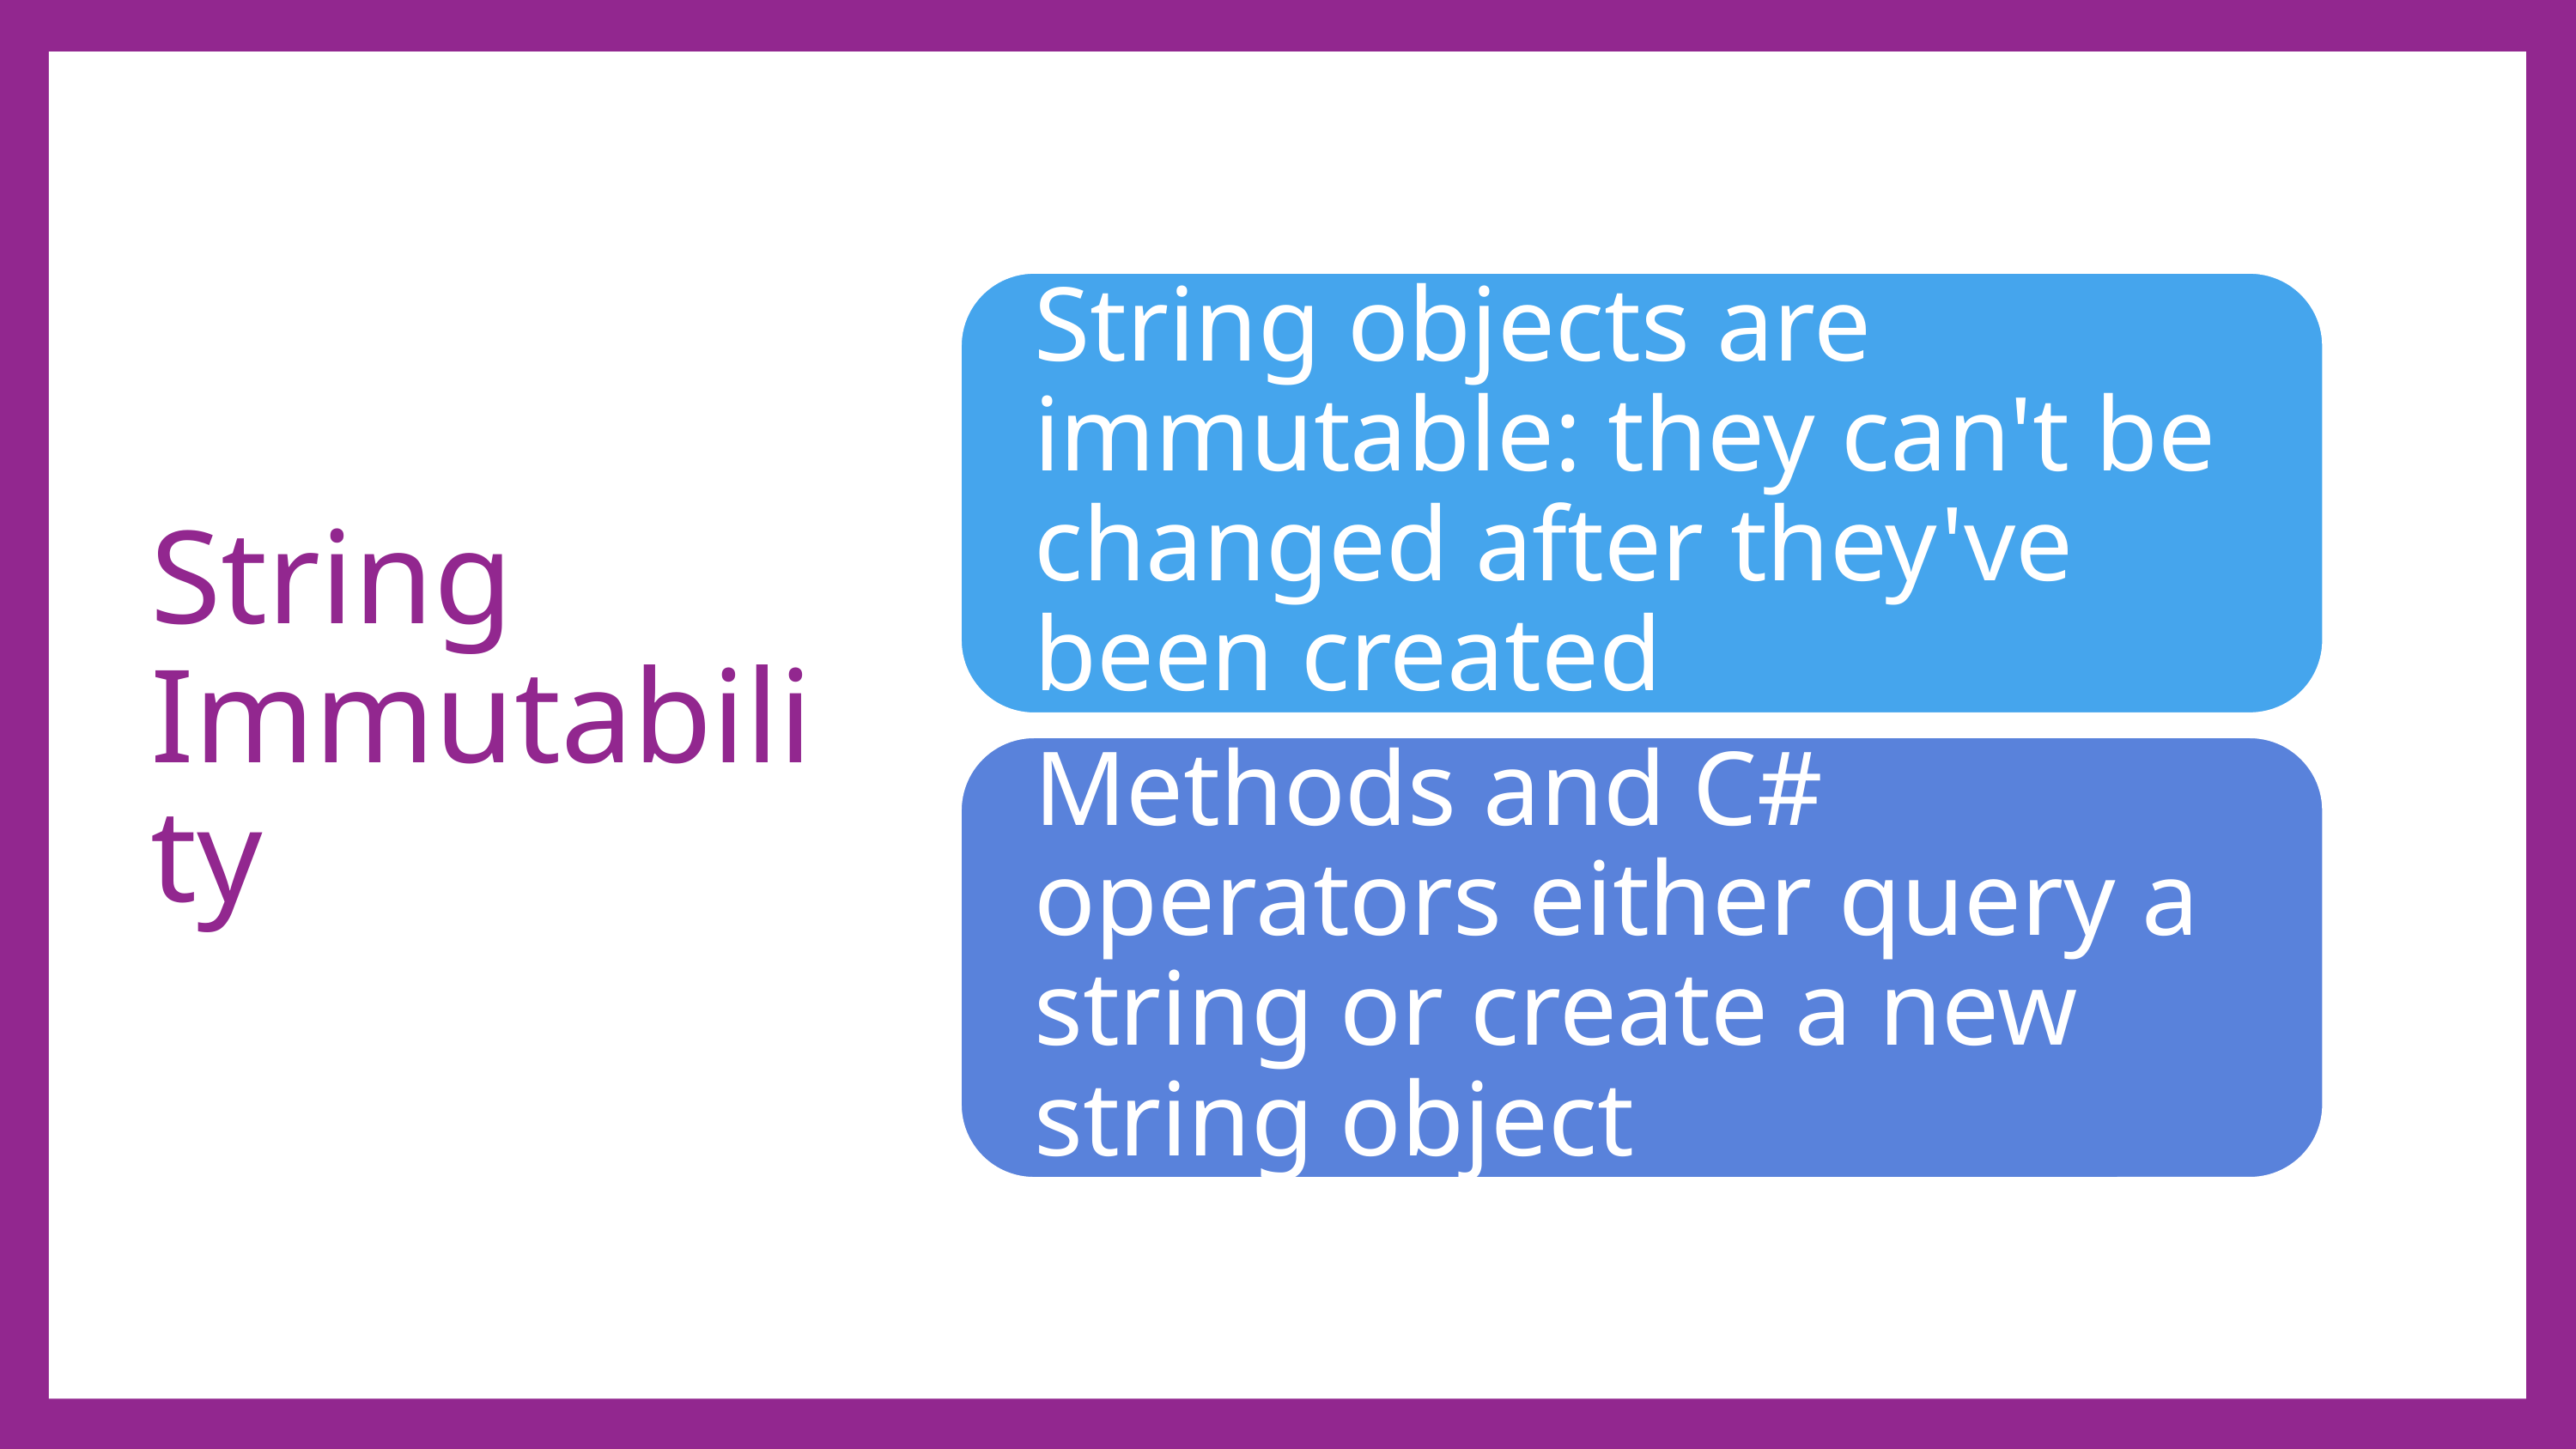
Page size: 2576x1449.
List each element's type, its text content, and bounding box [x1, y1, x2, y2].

title String Immutability [137, 129, 849, 1313]
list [960, 252, 2324, 1197]
